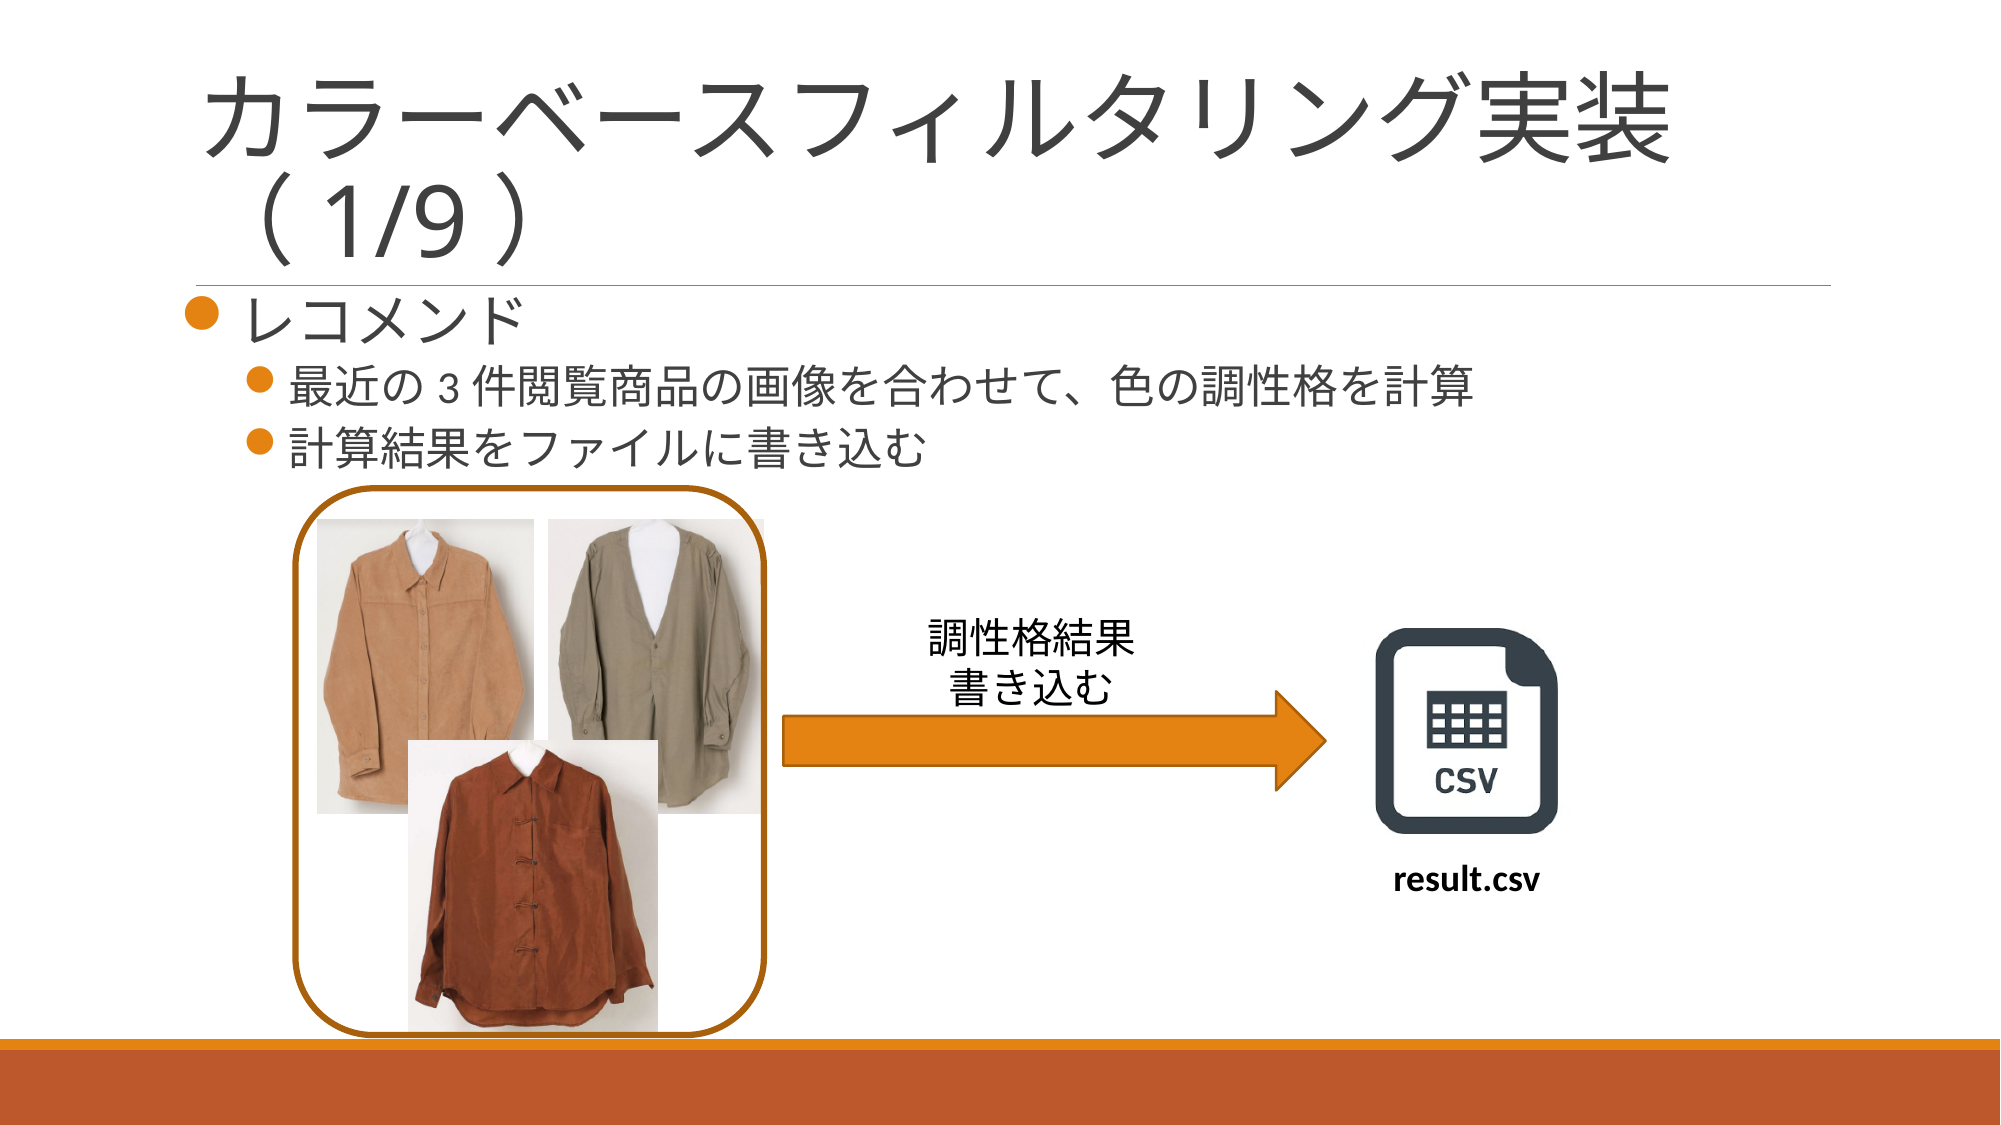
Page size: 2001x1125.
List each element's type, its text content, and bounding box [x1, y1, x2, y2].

text_box [666, 821, 766, 1037]
picture [316, 518, 765, 1036]
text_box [1362, 628, 1572, 908]
text_box [294, 486, 747, 1037]
text_box 調性格結果書き込む [903, 603, 1161, 719]
title カラーベースフィルタリング実装（1/9） [180, 47, 1830, 285]
list レコメンド 最近の3件閲覧商品の画像を合わせて、色の調性格を計算 計算結果をファイルに書き込む [180, 285, 1830, 945]
text_box [782, 690, 1327, 792]
